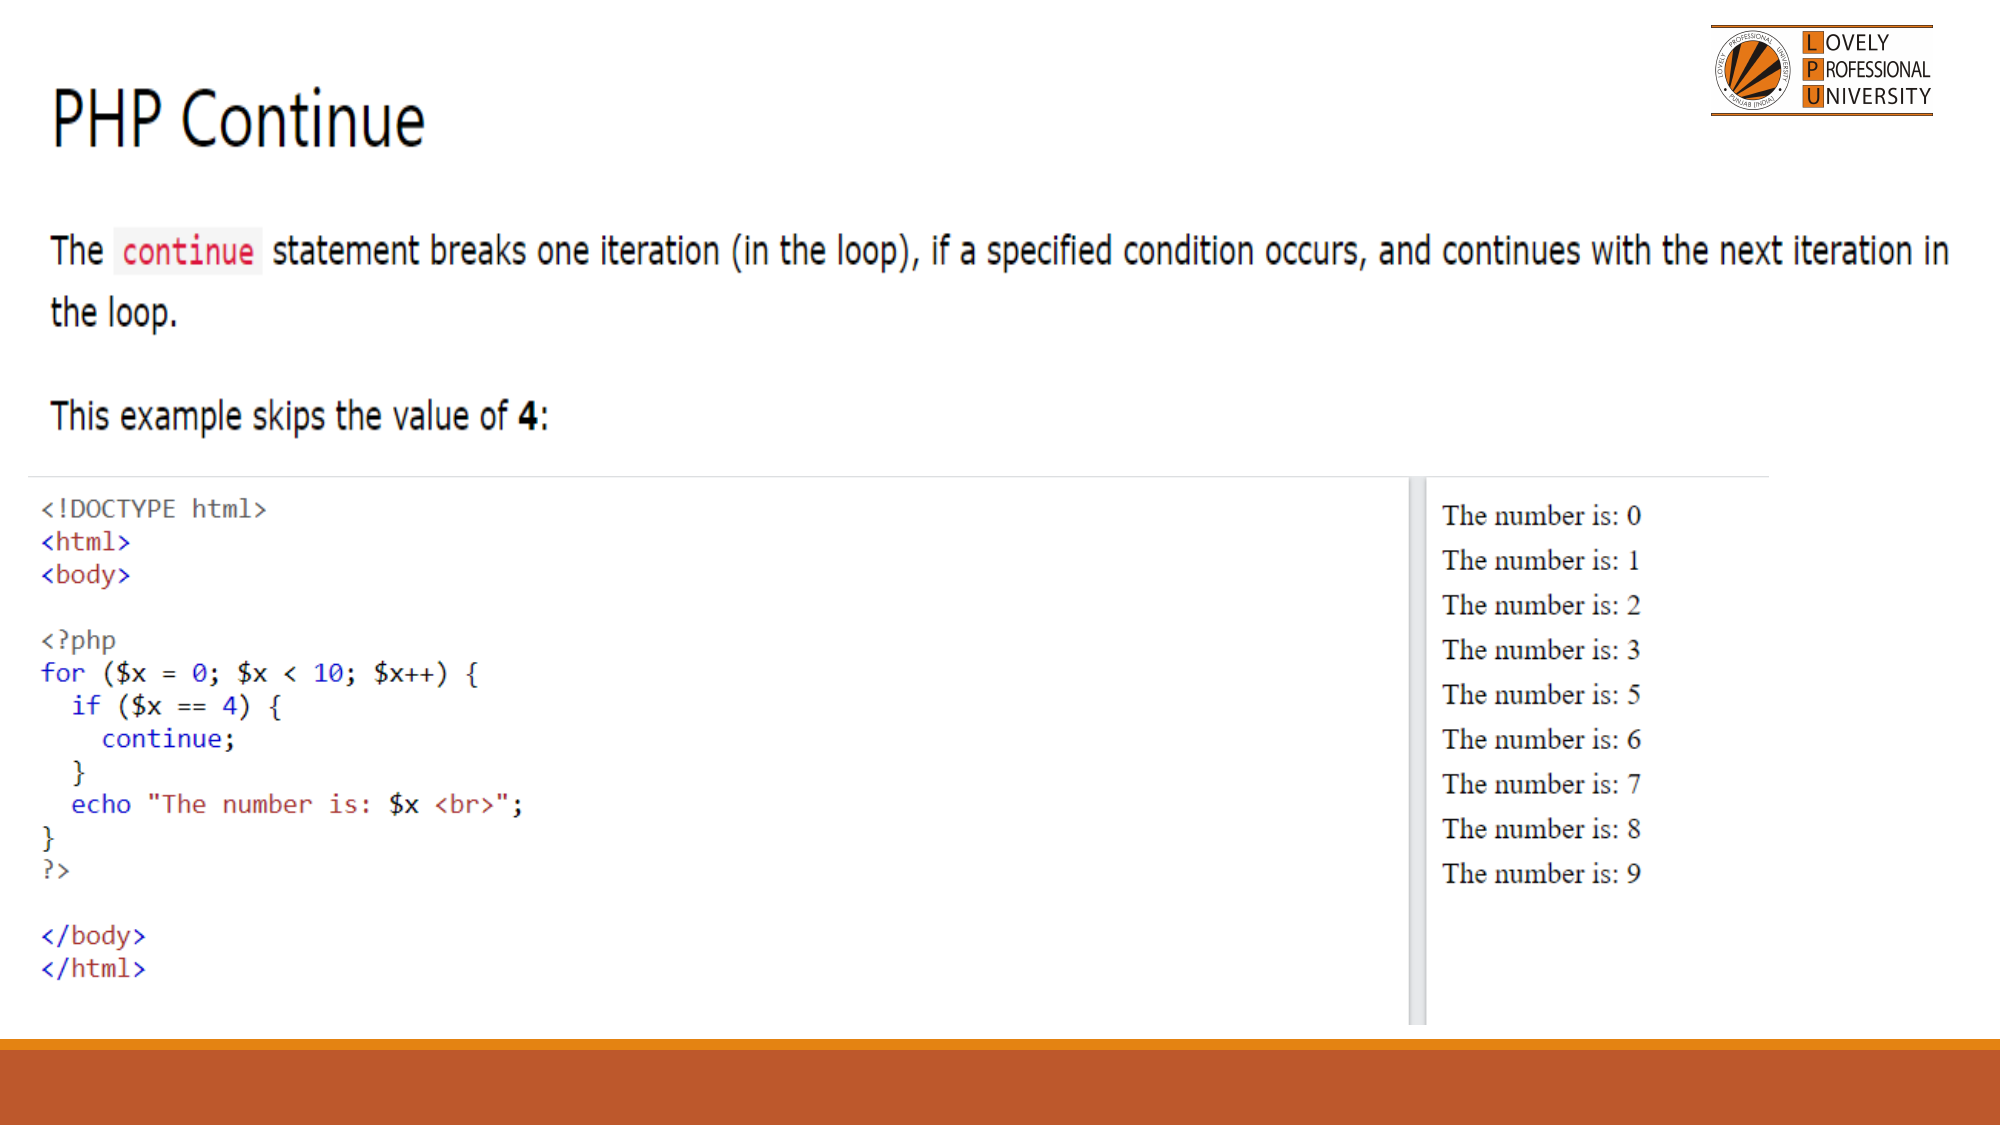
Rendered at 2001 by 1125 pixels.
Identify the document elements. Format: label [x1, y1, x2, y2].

text_box [1710, 25, 1934, 117]
picture [17, 17, 1975, 449]
picture [27, 475, 1769, 1025]
